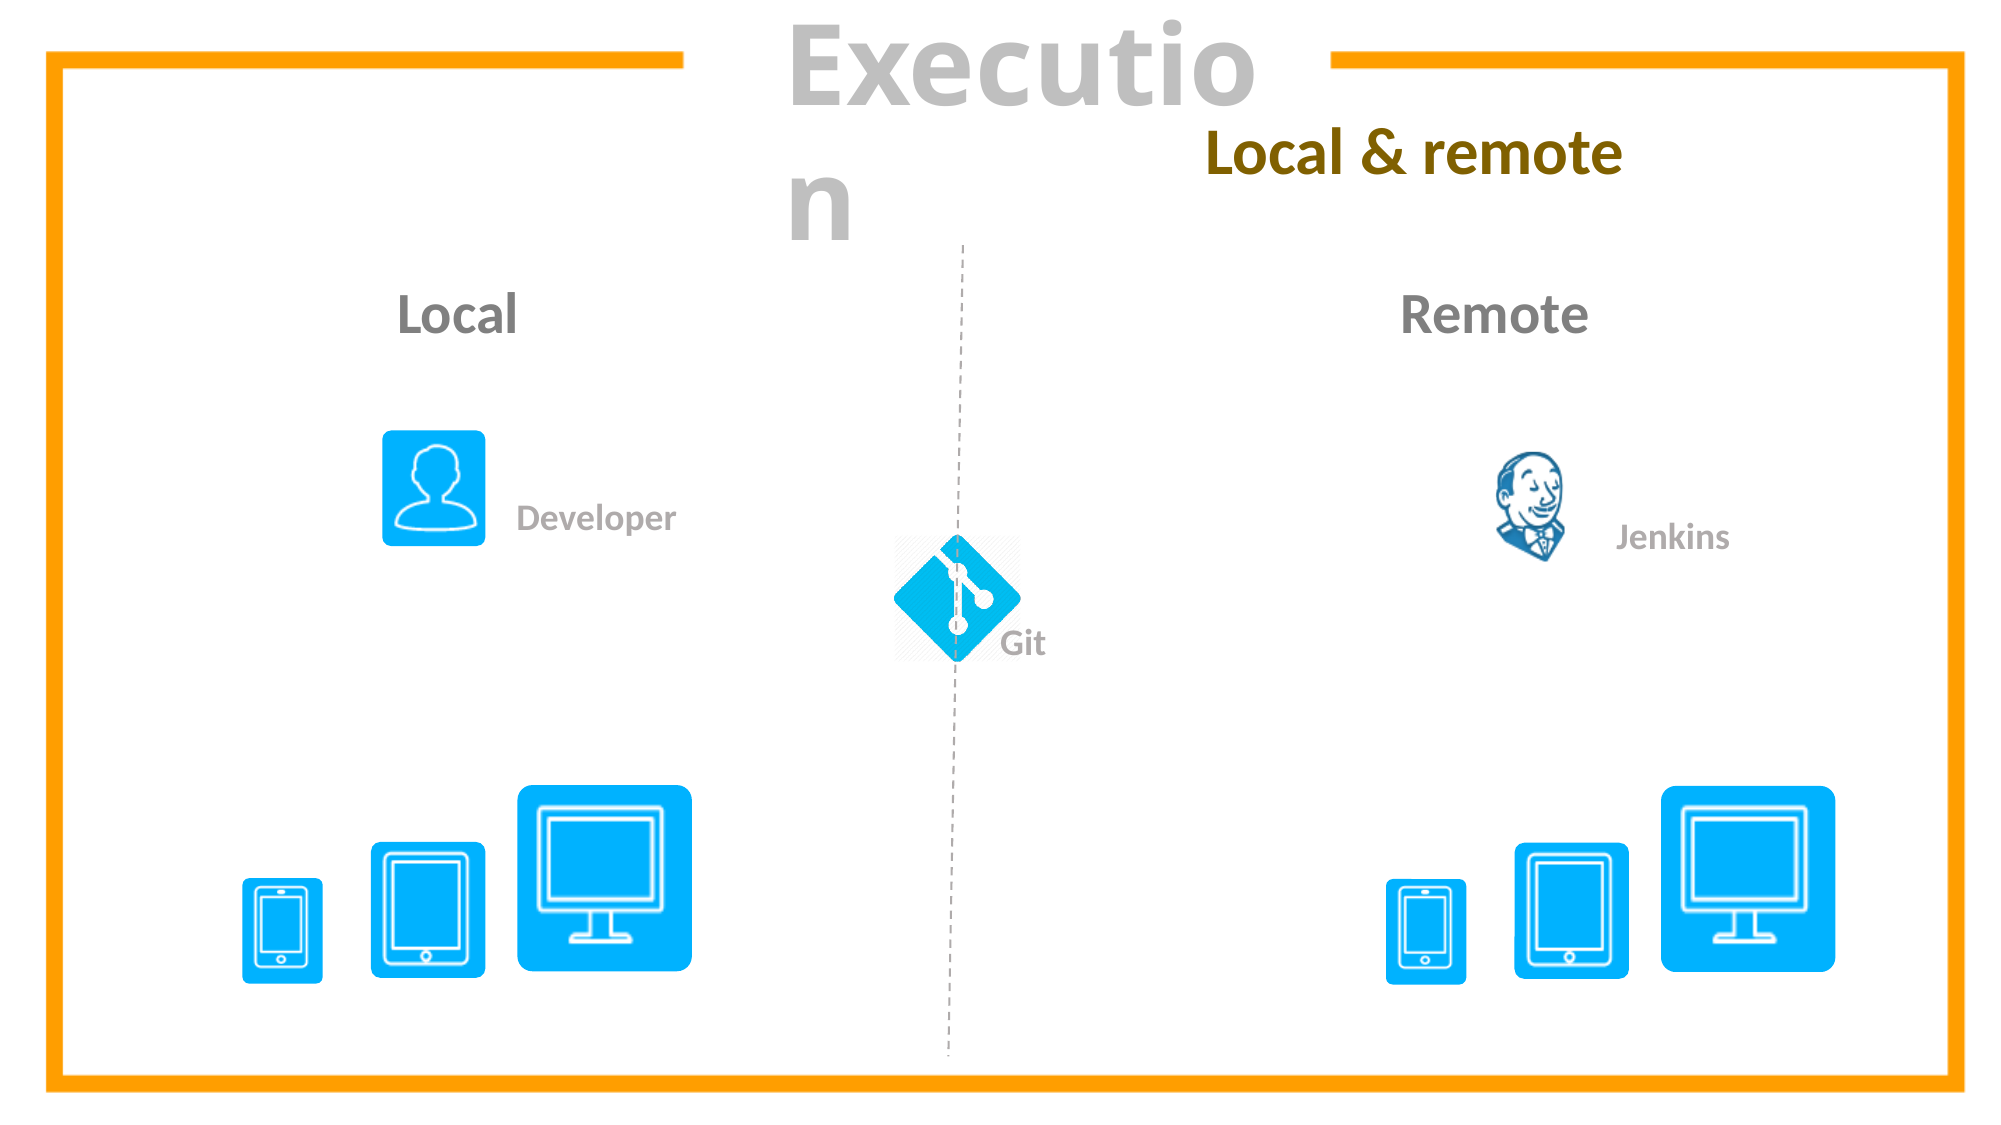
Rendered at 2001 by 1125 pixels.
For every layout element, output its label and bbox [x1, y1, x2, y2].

picture [0, 0, 2000, 1125]
text_box [948, 245, 963, 1057]
